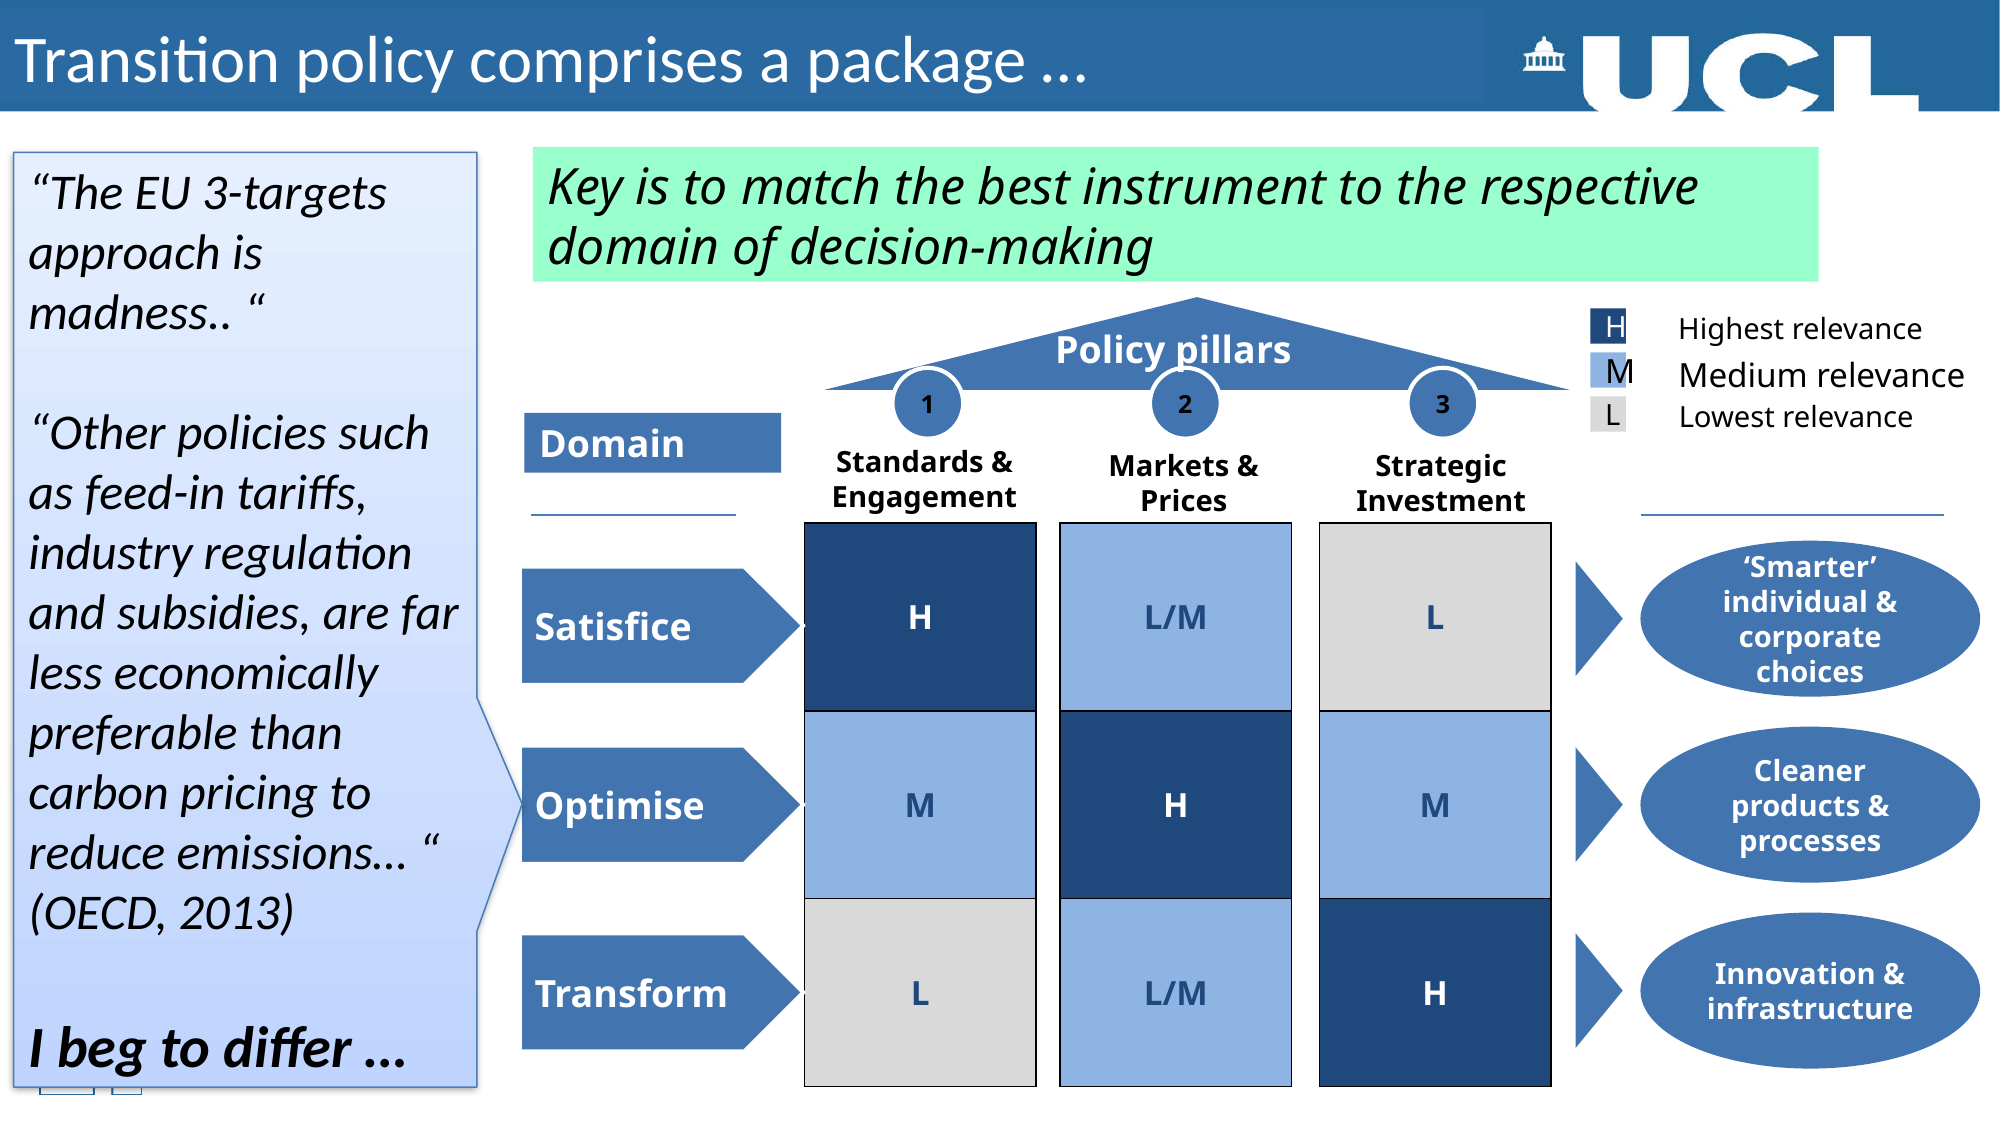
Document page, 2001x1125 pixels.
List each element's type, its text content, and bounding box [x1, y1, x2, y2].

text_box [1590, 347, 1991, 404]
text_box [1590, 391, 1940, 443]
table_header H [805, 524, 1035, 710]
table_cell L/M [1061, 899, 1291, 1086]
text_box Innovation & infrastructure [1638, 910, 1983, 1071]
text_box Policy pillars [1017, 318, 1330, 379]
table_cell H [1061, 712, 1291, 898]
text_box [1573, 745, 1625, 865]
picture [0, 0, 2000, 112]
text_box Standards & Engagement [794, 435, 1055, 521]
table_header L [1320, 524, 1550, 710]
text_box [1104, 295, 1290, 318]
text_box [1573, 559, 1625, 679]
text_box “The EU 3-targets approach is madness.. “ “Other policies such as feed-in tariffs, industry regulation and subsidies, are far less economically preferable than carbon pricing to reduce emissions… “ (OECD, 2013) I beg to differ … [12, 151, 523, 1088]
table_cell M [805, 712, 1035, 898]
text_box 1 [890, 365, 966, 441]
text_box Domain [524, 412, 782, 473]
text_box ‘Smarter’ individual & corporate choices [1638, 538, 1983, 699]
table_header L/M [1061, 524, 1291, 710]
text_box [1573, 931, 1625, 1051]
text_box Markets & Prices [1066, 440, 1302, 525]
text_box 2 [1147, 379, 1223, 441]
table_cell M [1320, 712, 1550, 898]
text_box Satisfice [517, 564, 806, 687]
picture [39, 1088, 142, 1095]
table_cell L [805, 899, 1035, 1086]
text_box 3 [1405, 365, 1481, 441]
text_box Key is to match the best instrument to the respective domain of decision-making [532, 146, 1819, 282]
text_box [822, 339, 1155, 392]
text_box Transform [517, 931, 806, 1054]
text_box Optimise [517, 743, 806, 866]
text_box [1590, 303, 1949, 346]
text_box Strategic Investment [1327, 440, 1555, 525]
text_box [1215, 328, 1572, 392]
text_box Cleaner products & processes [1638, 724, 1983, 885]
text_box Transition policy comprises a package … [0, 8, 1484, 103]
table_cell H [1320, 899, 1550, 1086]
